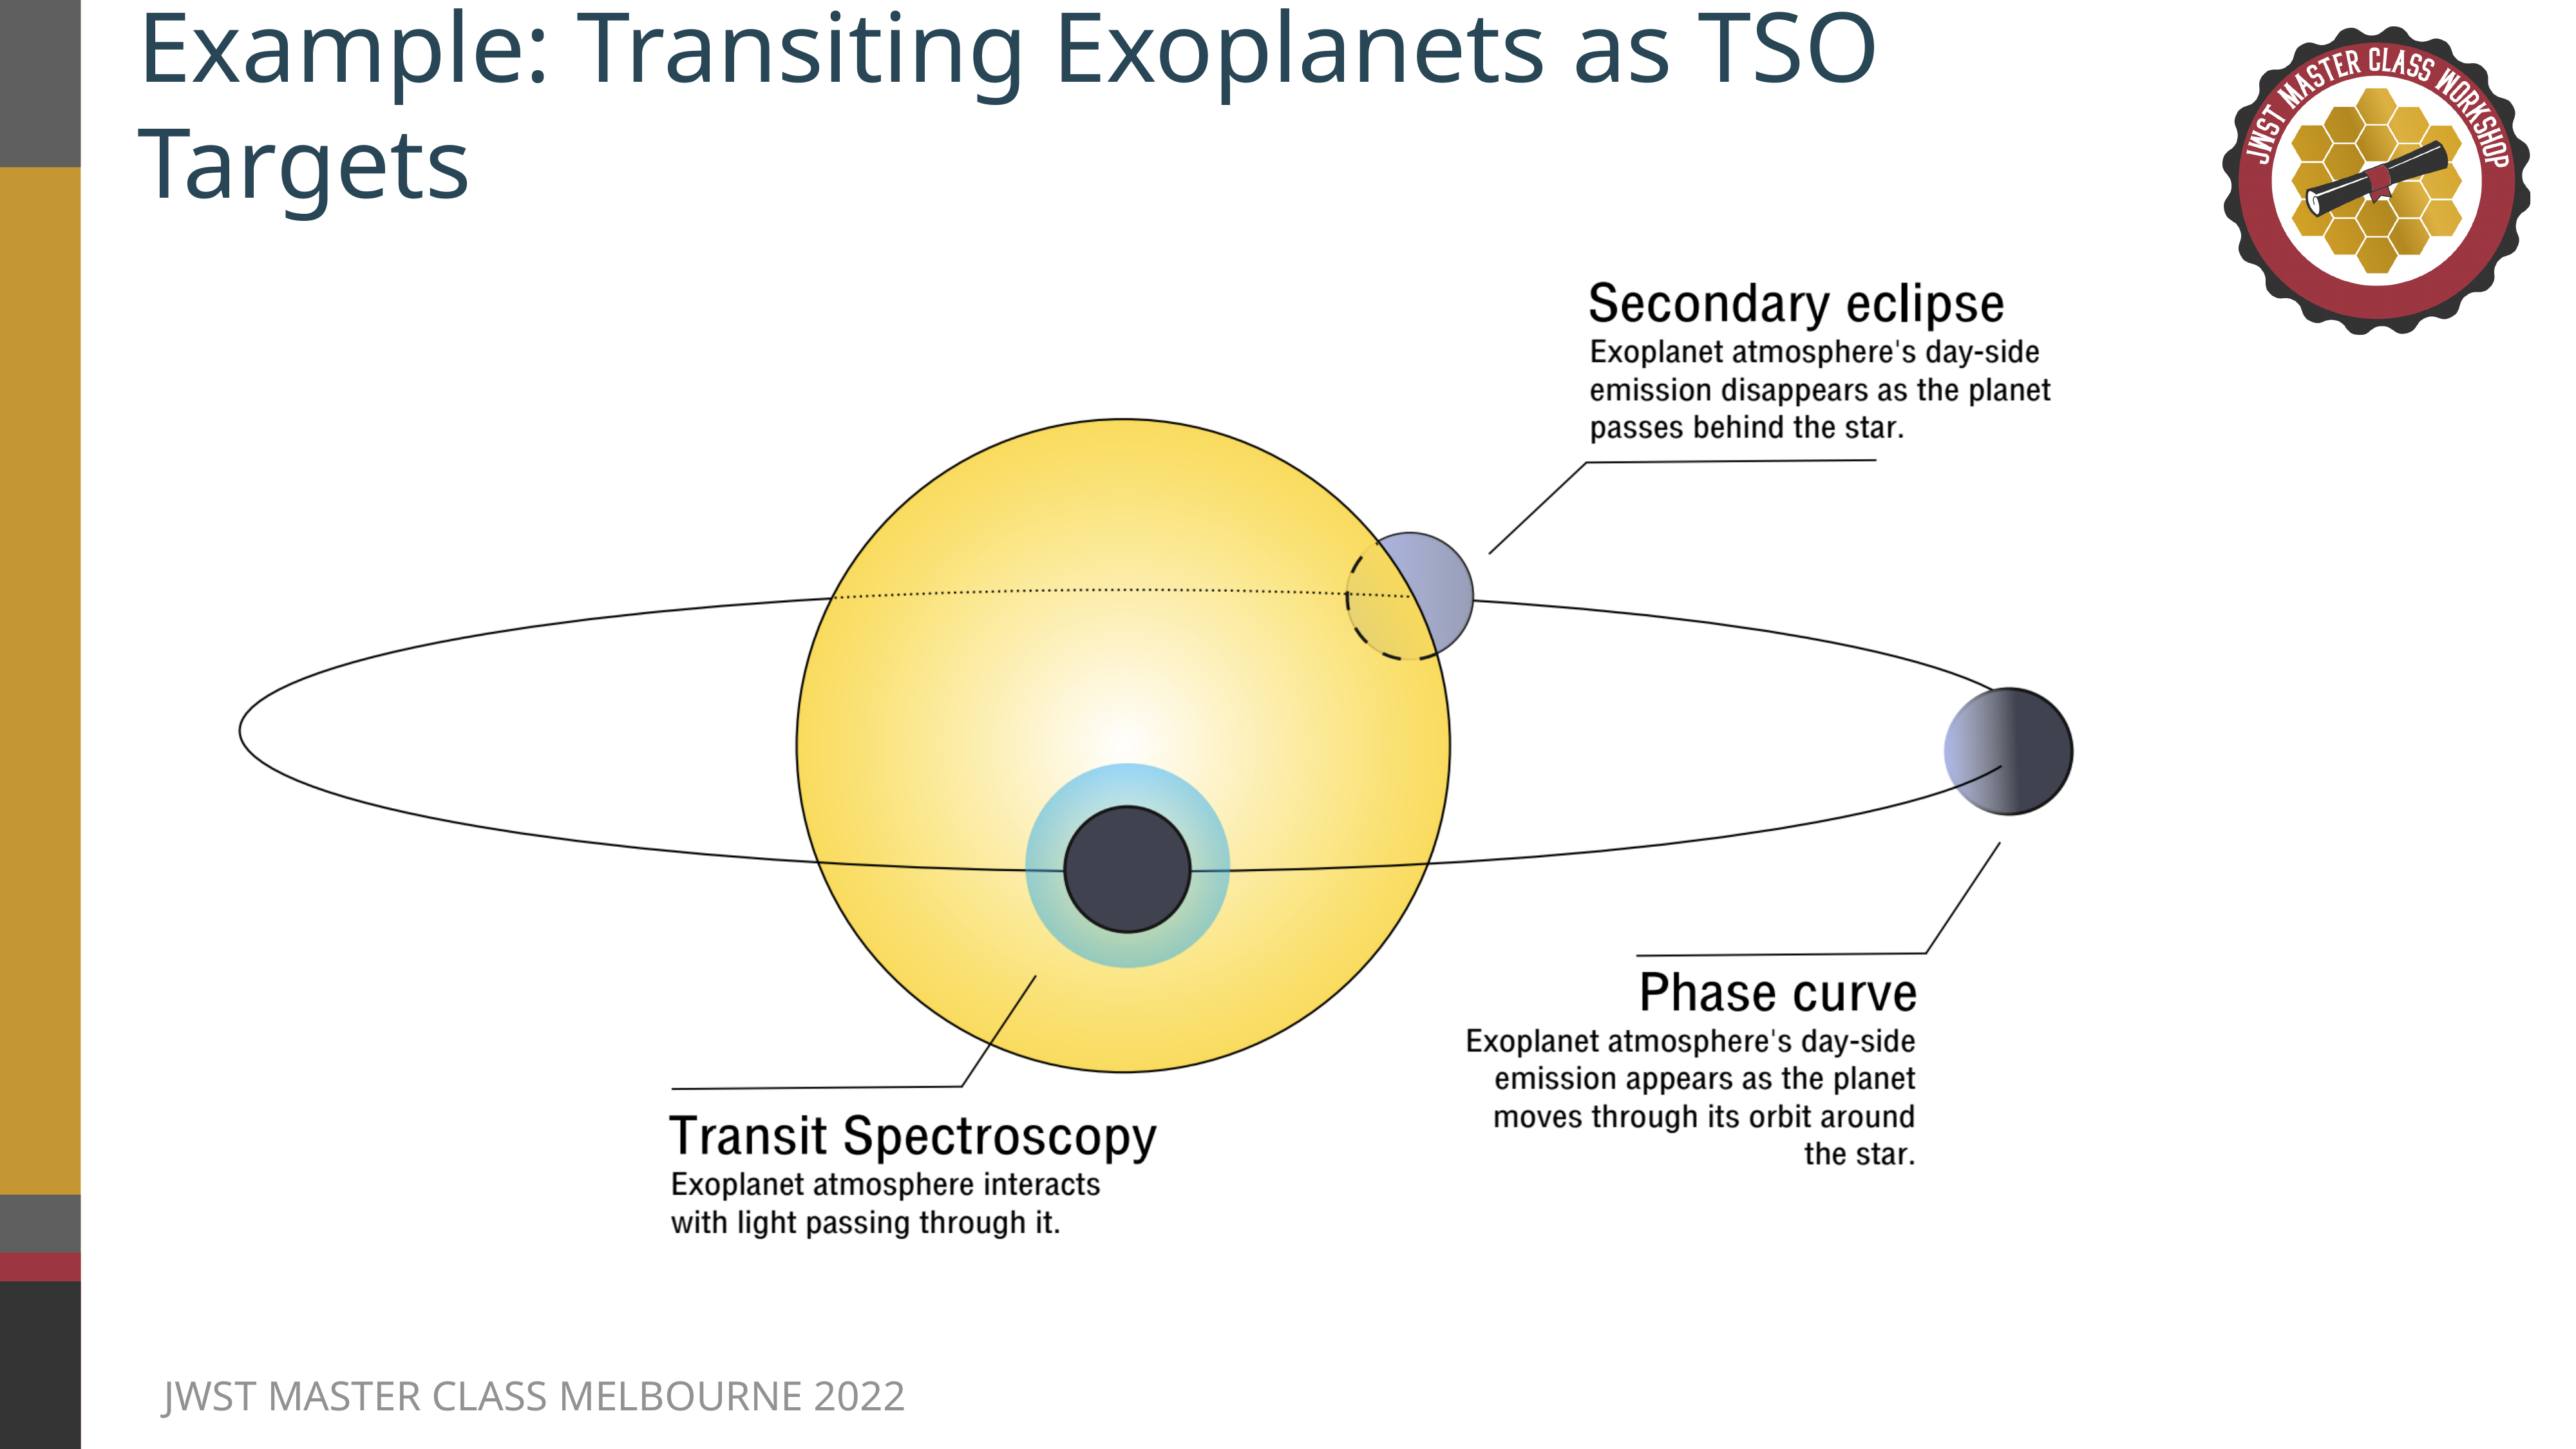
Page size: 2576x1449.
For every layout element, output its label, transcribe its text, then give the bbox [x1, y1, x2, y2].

picture [131, 26, 2531, 1303]
title Example: Transiting Exoplanets as TSO Targets [131, 17, 2190, 186]
